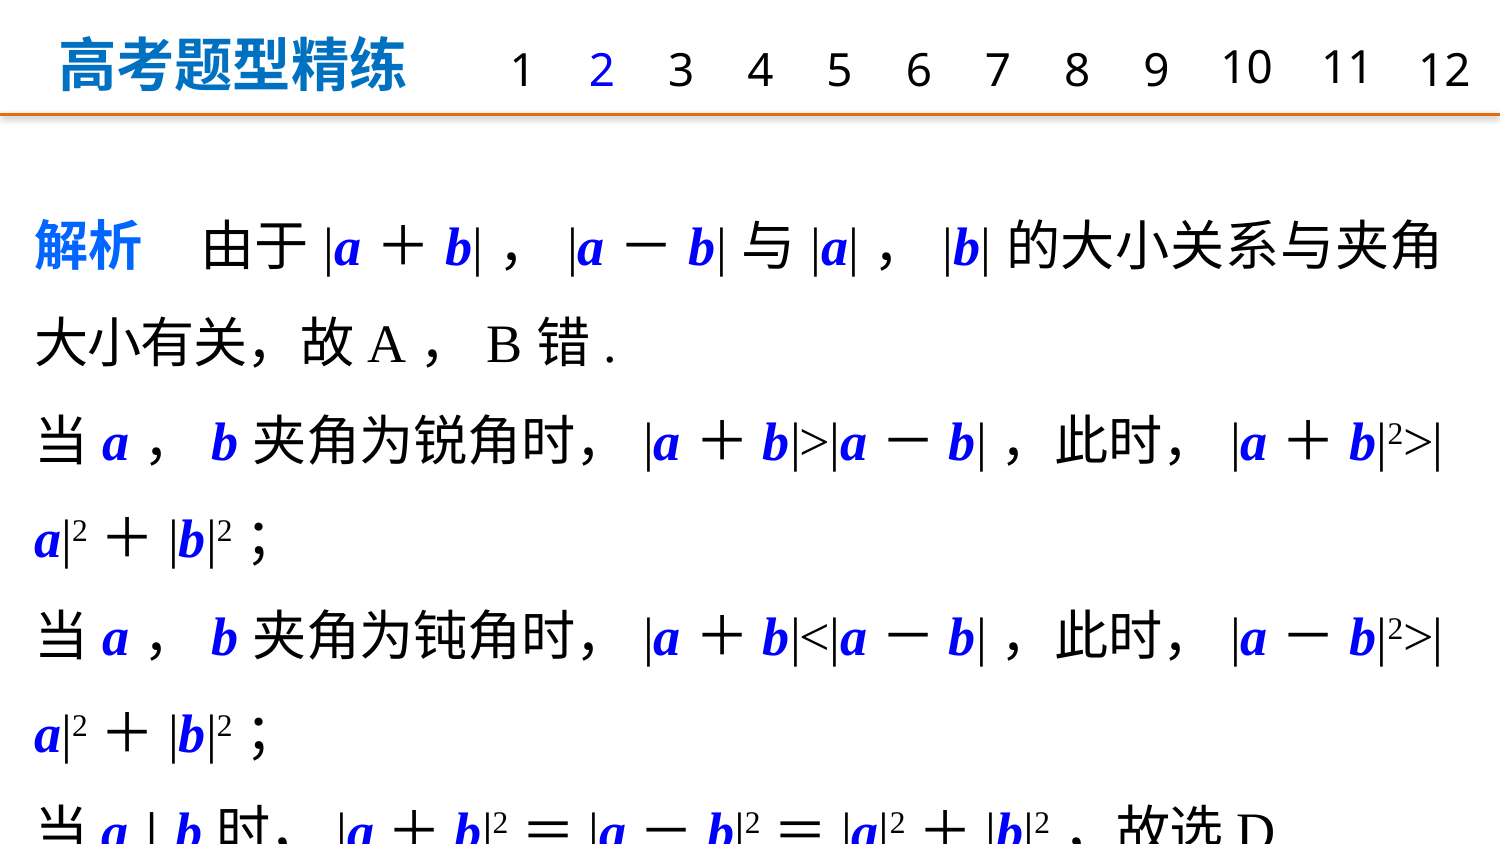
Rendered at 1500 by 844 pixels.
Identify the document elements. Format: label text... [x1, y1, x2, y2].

text_box 6 [884, 36, 954, 106]
text_box 3 [646, 36, 716, 106]
text_box 12 [1402, 36, 1486, 106]
text_box 5 [804, 36, 875, 106]
text_box 9 [1121, 36, 1192, 106]
text_box 解析 由于|a＋b|，|a－b|与|a|，|b|的大小关系与夹角大小有关，故A，B错. 当a，b夹角为锐角时，|a＋b|>|a－b|，此时，|a＋b|2>|a|2＋|b|2； 当a，b夹角为钝角时，|a＋b|<|a－b|，此时，|a－b|2>|a|2＋|b|2； 当a⊥b时，|a＋b|2＝|a－b|2＝|a|2＋|b|2，故选D. 答案 D [19, 171, 1459, 844]
text_box 2 [567, 36, 637, 106]
text_box 11 [1301, 36, 1394, 101]
text_box 高考题型精练 [43, 20, 423, 105]
text_box 7 [963, 36, 1033, 106]
text_box 4 [725, 36, 796, 106]
text_box 10 [1201, 36, 1293, 101]
text_box 1 [488, 36, 558, 106]
text_box 8 [1042, 36, 1113, 106]
